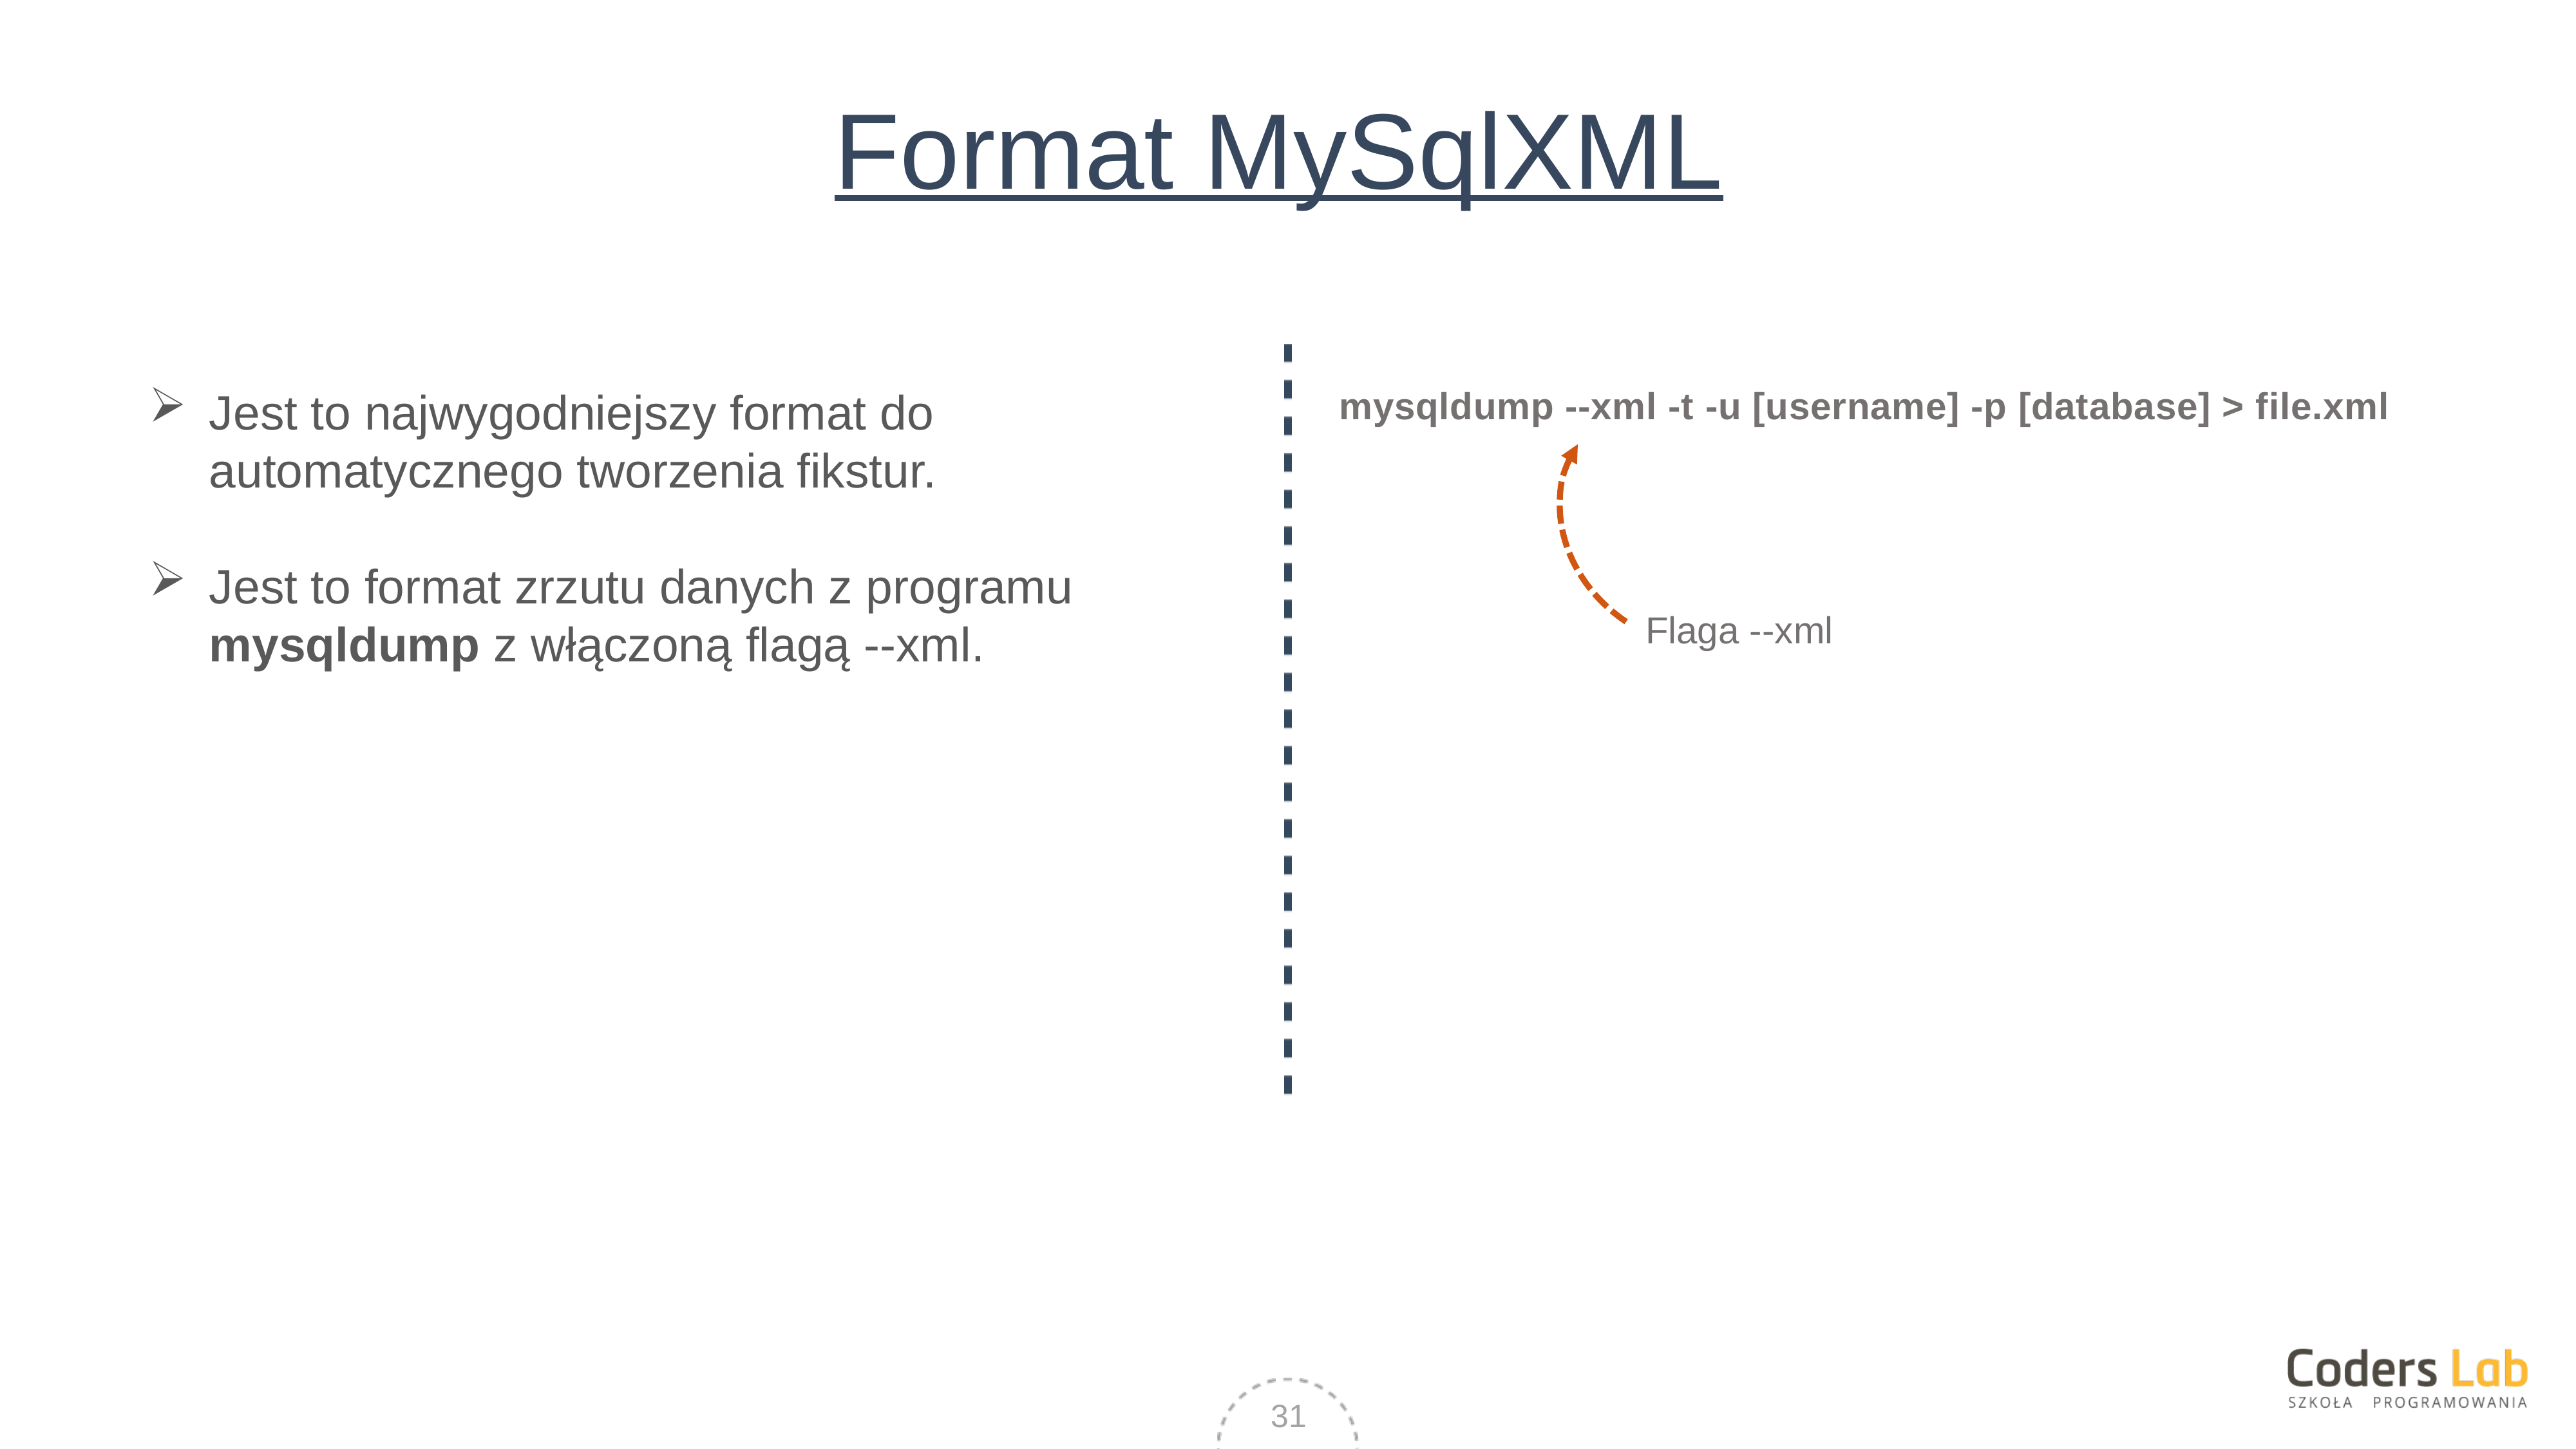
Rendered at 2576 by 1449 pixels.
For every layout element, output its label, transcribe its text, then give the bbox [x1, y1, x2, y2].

picture [1217, 1378, 1359, 1449]
text_box mysqldump --xml -t -u [username] -p [database] > file.xml [1329, 377, 2422, 432]
text_box Jest to najwygodniejszy format do automatycznego tworzenia fikstur. Jest to format zrzutu danych z programu mysqldump z włączoną flagą --xml. [139, 377, 1250, 677]
picture [2282, 1340, 2533, 1421]
slide_number 31 [1266, 1395, 1311, 1444]
title Format MySqlXML [290, 77, 2269, 208]
text_box [1559, 444, 1694, 622]
picture [1284, 344, 1292, 1102]
text_box Flaga --xml [1635, 601, 2422, 651]
